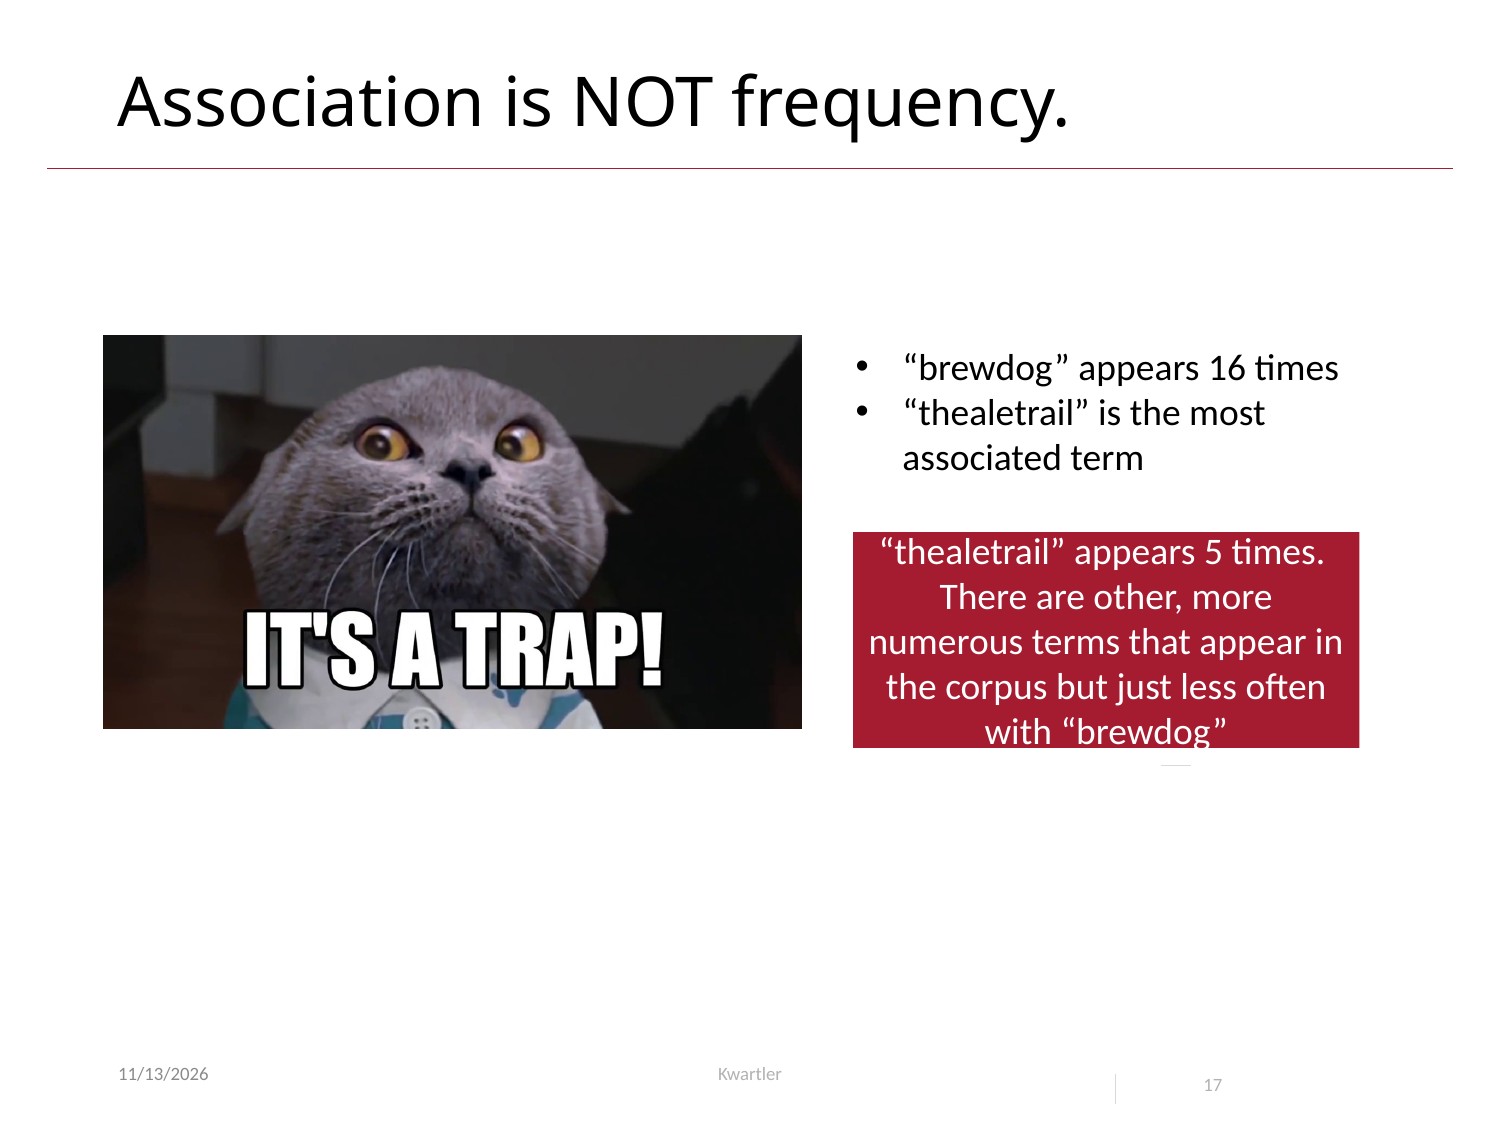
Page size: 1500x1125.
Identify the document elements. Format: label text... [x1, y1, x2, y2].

picture [103, 335, 802, 729]
text_box “thealetrail” appears 5 times. There are other, more numerous terms that appear in the corpus but just less often with “brewdog” [852, 531, 1360, 749]
slide_number 17 [1188, 1042, 1330, 1103]
text_box “brewdog” appears 16 times “thealetrail” is the most associated term [840, 335, 1419, 486]
title Association is NOT frequency. [103, 59, 1397, 157]
footer Kwartler [496, 1042, 1004, 1103]
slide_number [103, 1042, 441, 1103]
